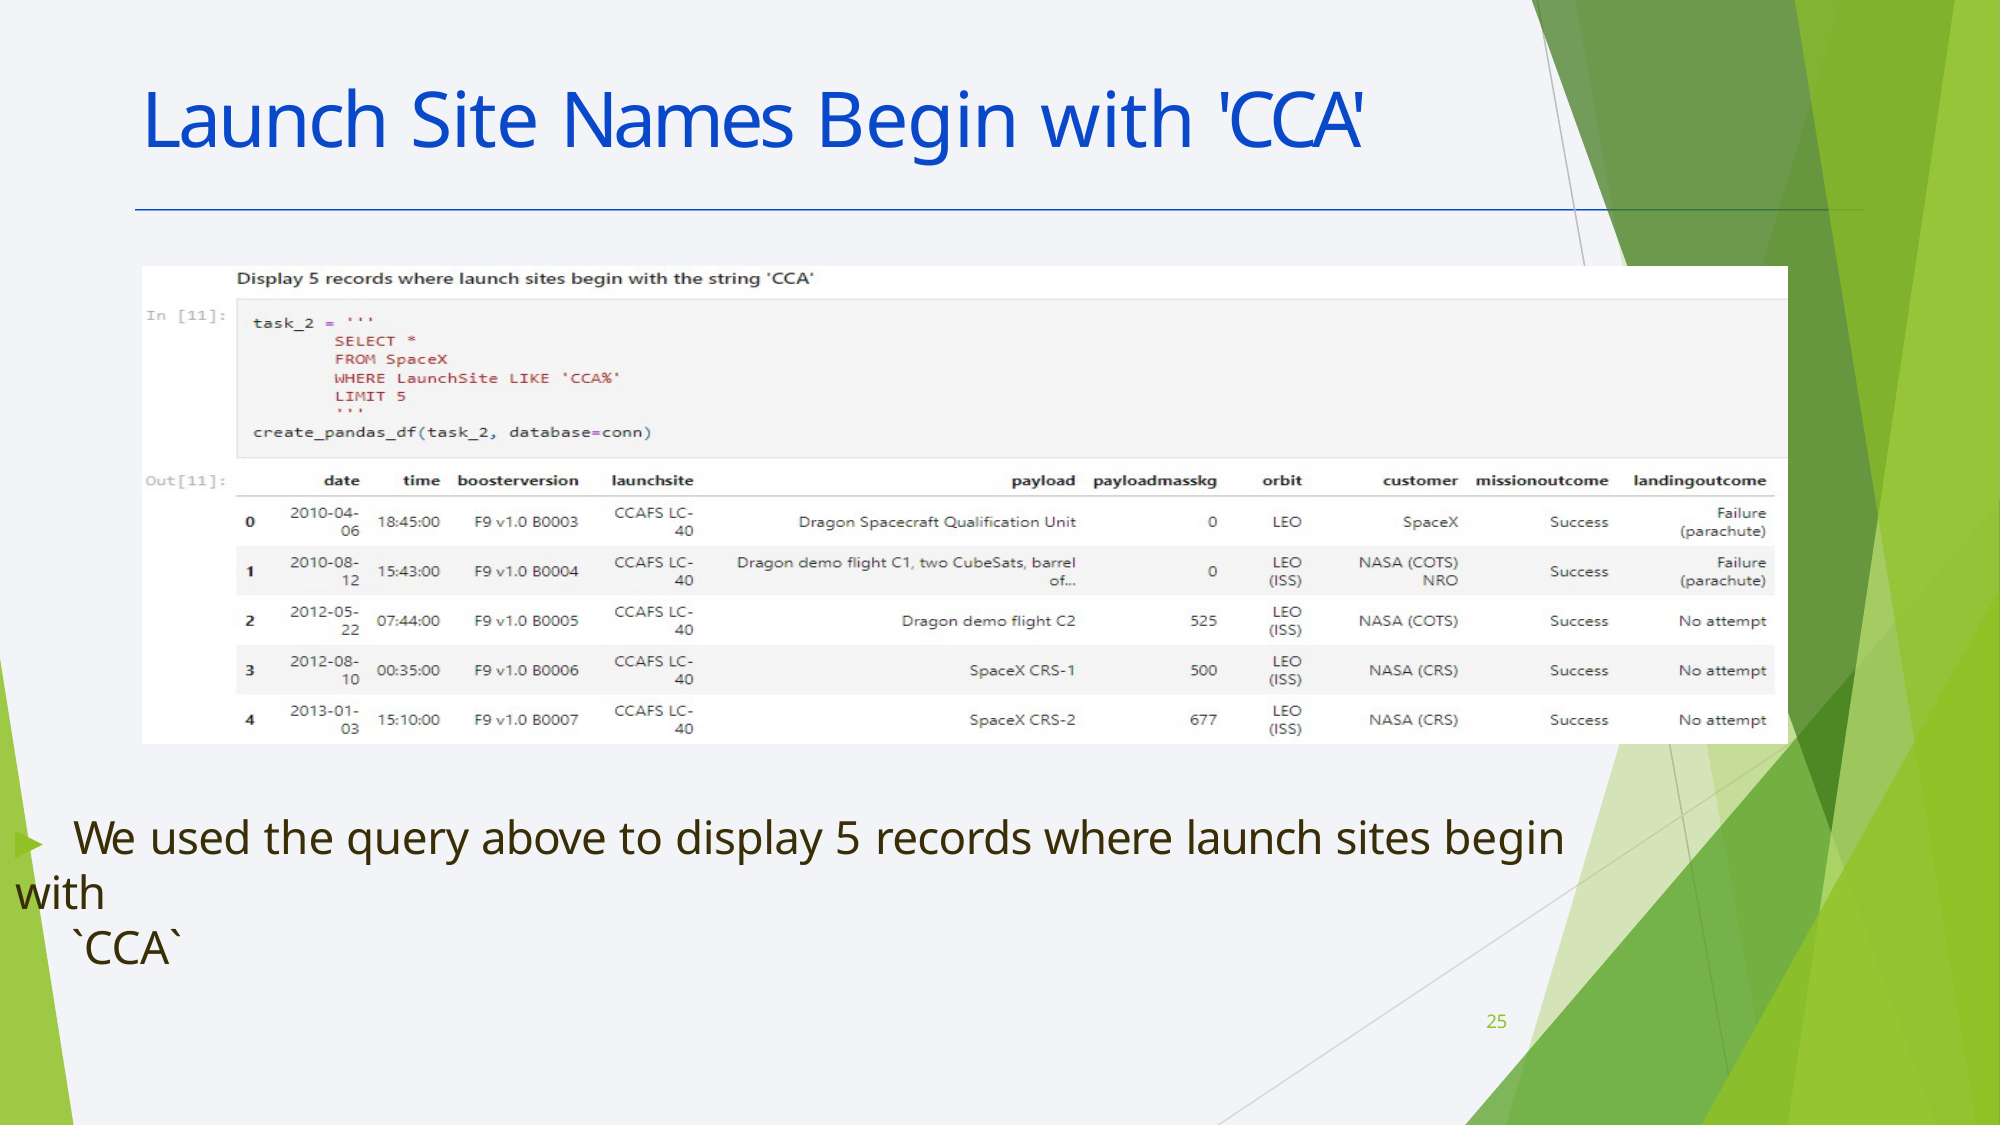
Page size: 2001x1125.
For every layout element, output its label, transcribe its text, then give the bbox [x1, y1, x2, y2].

picture [50, 974, 1441, 1125]
text_box ▶ We used the query above to display 5 records where launch sites begin with `CCA` [12, 806, 1571, 974]
picture [1571, 888, 1576, 903]
picture [1222, 974, 1550, 1125]
title Launch Site Names Begin with 'CCA' [118, 49, 1837, 259]
picture [0, 0, 1788, 888]
slide_number 25 [1480, 1008, 1515, 1125]
